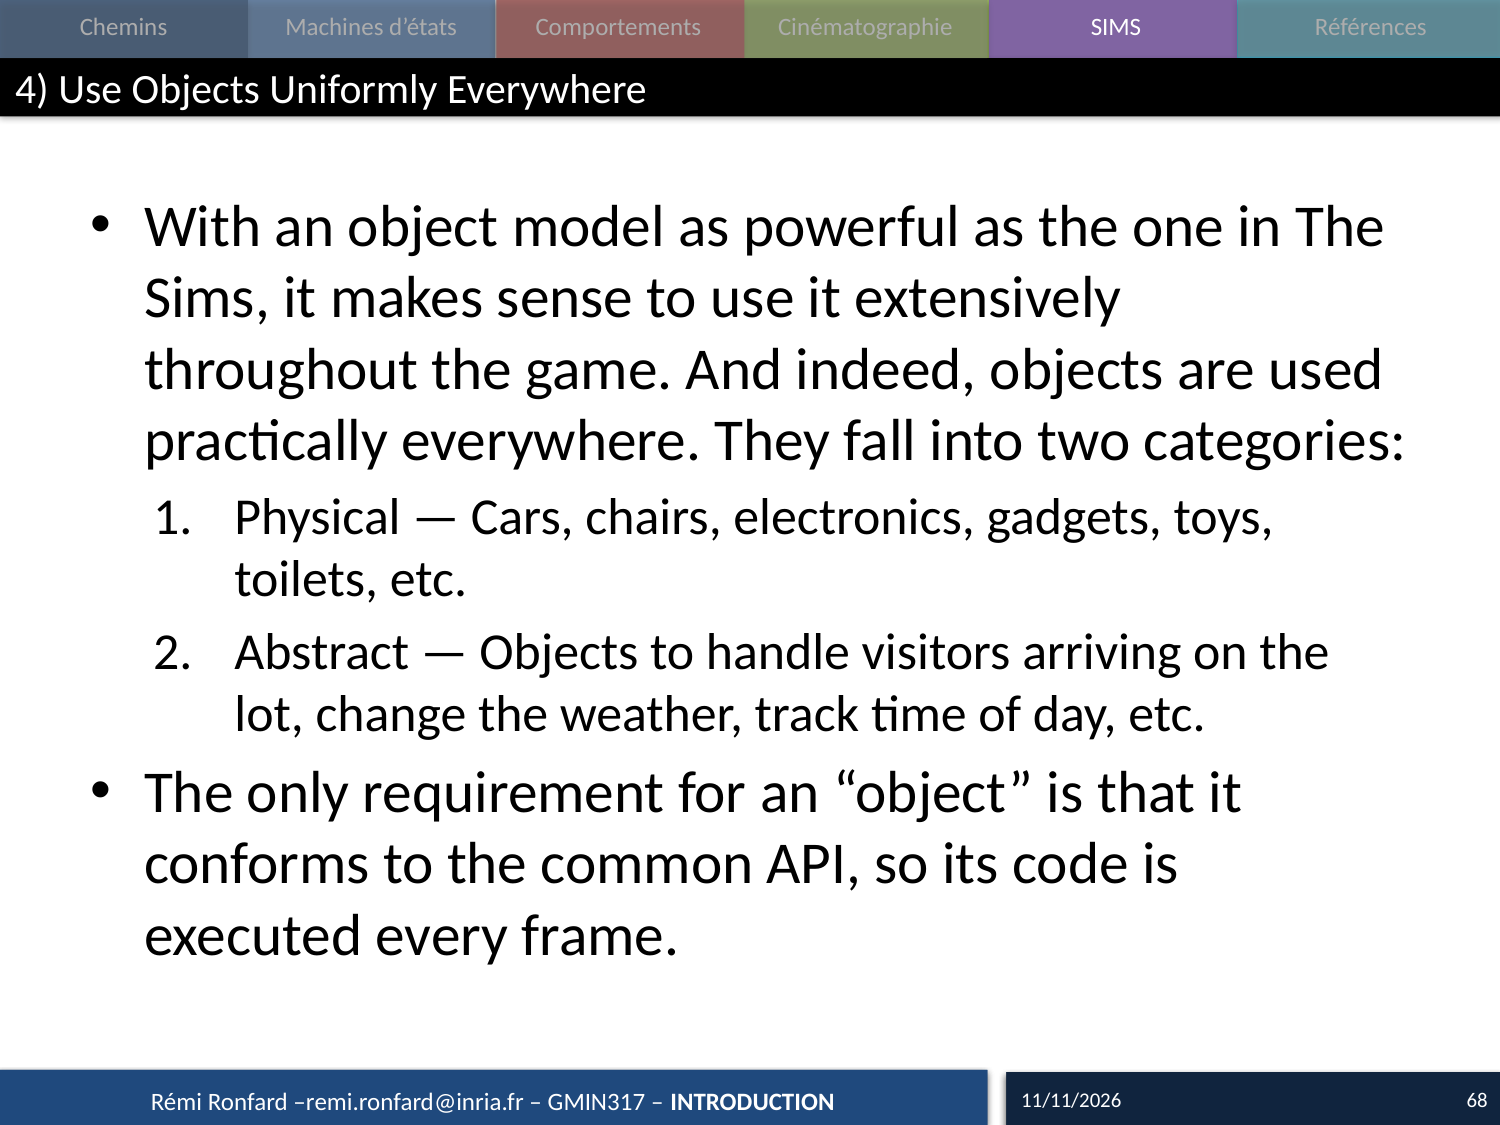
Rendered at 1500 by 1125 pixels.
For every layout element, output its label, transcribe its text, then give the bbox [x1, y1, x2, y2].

list With an object model as powerful as the one in The Sims, it makes sense to use it extensively throughout the game. And indeed, objects are used practically everywhere. They fall into two categories: Physical — Cars, chairs, electronics, gadgets, toys, toilets, etc. Abstract — Objects to handle visitors arriving on the lot, change the weather, track time of day, etc. The only requirement for an “object” is that it conforms to the common API, so its code is executed every frame. [75, 179, 1425, 1005]
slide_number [1006, 1070, 1153, 1125]
title 4) Use Objects Uniformly Everywhere [0, 58, 1500, 117]
slide_number 68 [1153, 1071, 1500, 1125]
footer Rémi Ronfard –remi.ronfard@inria.fr – GMIN317 – INTRODUCTION [0, 1072, 988, 1125]
